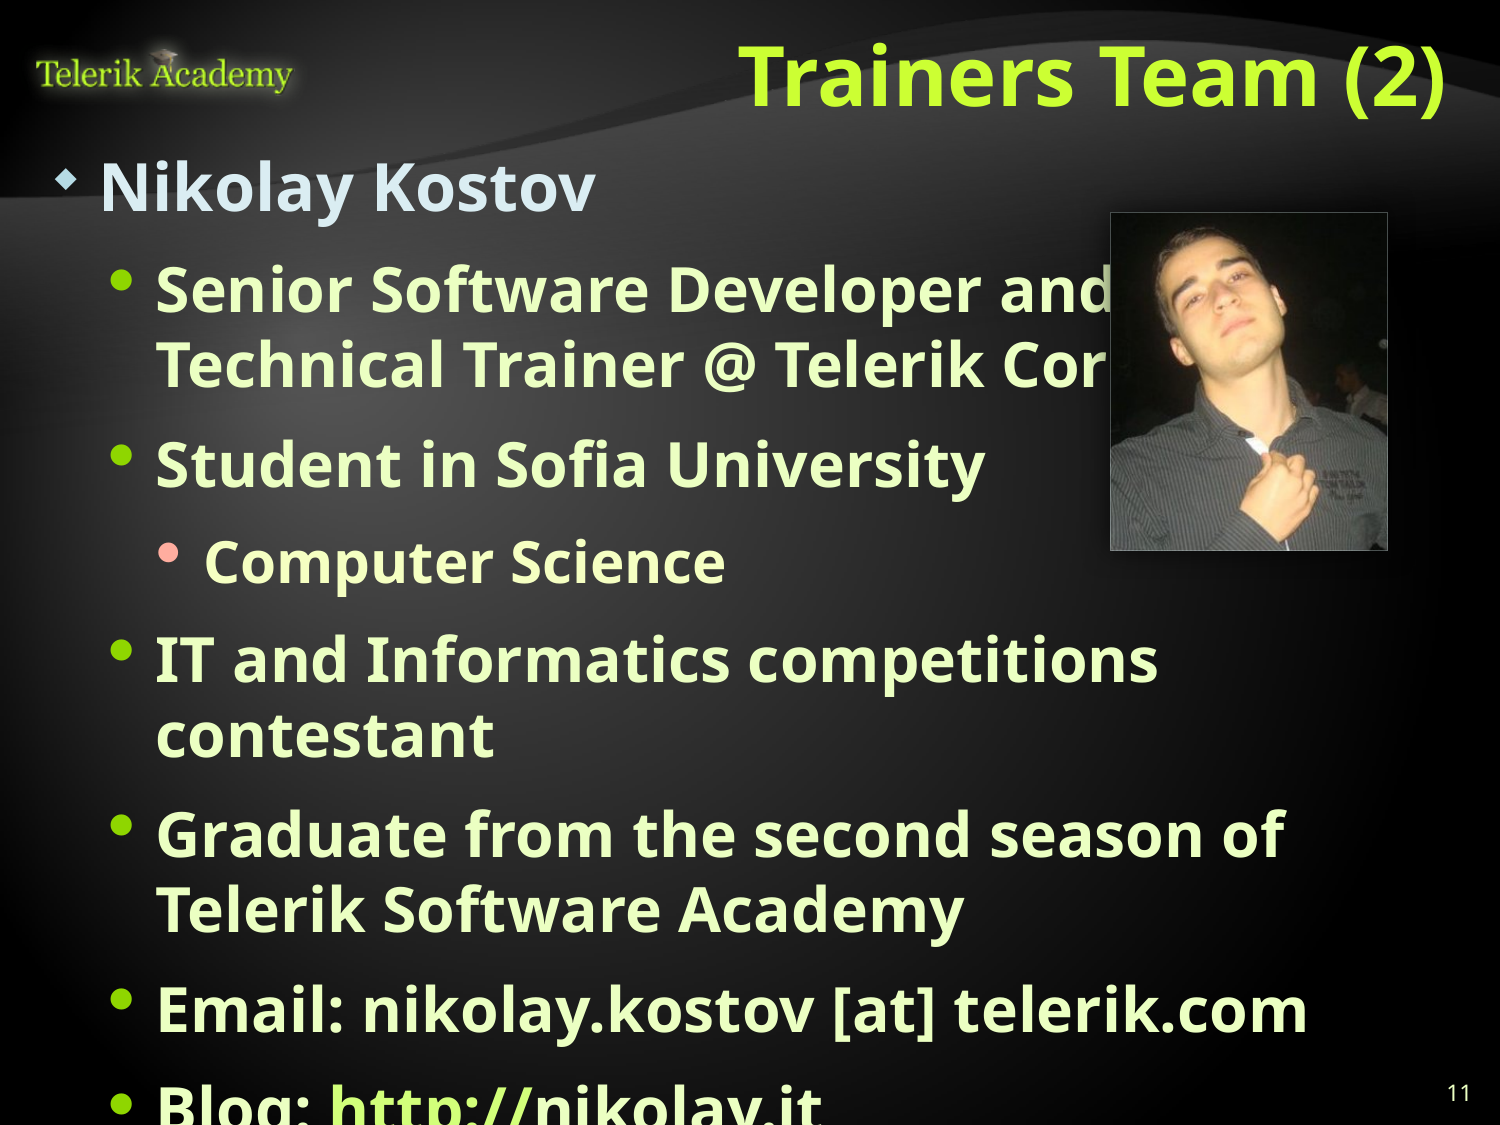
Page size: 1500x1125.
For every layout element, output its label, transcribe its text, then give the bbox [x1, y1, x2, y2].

title Trainers Team (2) [16, 12, 1463, 137]
list Nikolay Kostov Senior Software Developer and Technical Trainer @ Telerik Corp. Student in Sofia University Computer Science IT and Informatics competitions contestant Graduate from the second season of Telerik Software Academy Email: nikolay.kostov [at] telerik.com Blog: http://nikolay.it [37, 137, 1463, 1100]
picture [0, 0, 1500, 1125]
slide_number 11 [1412, 1074, 1488, 1113]
